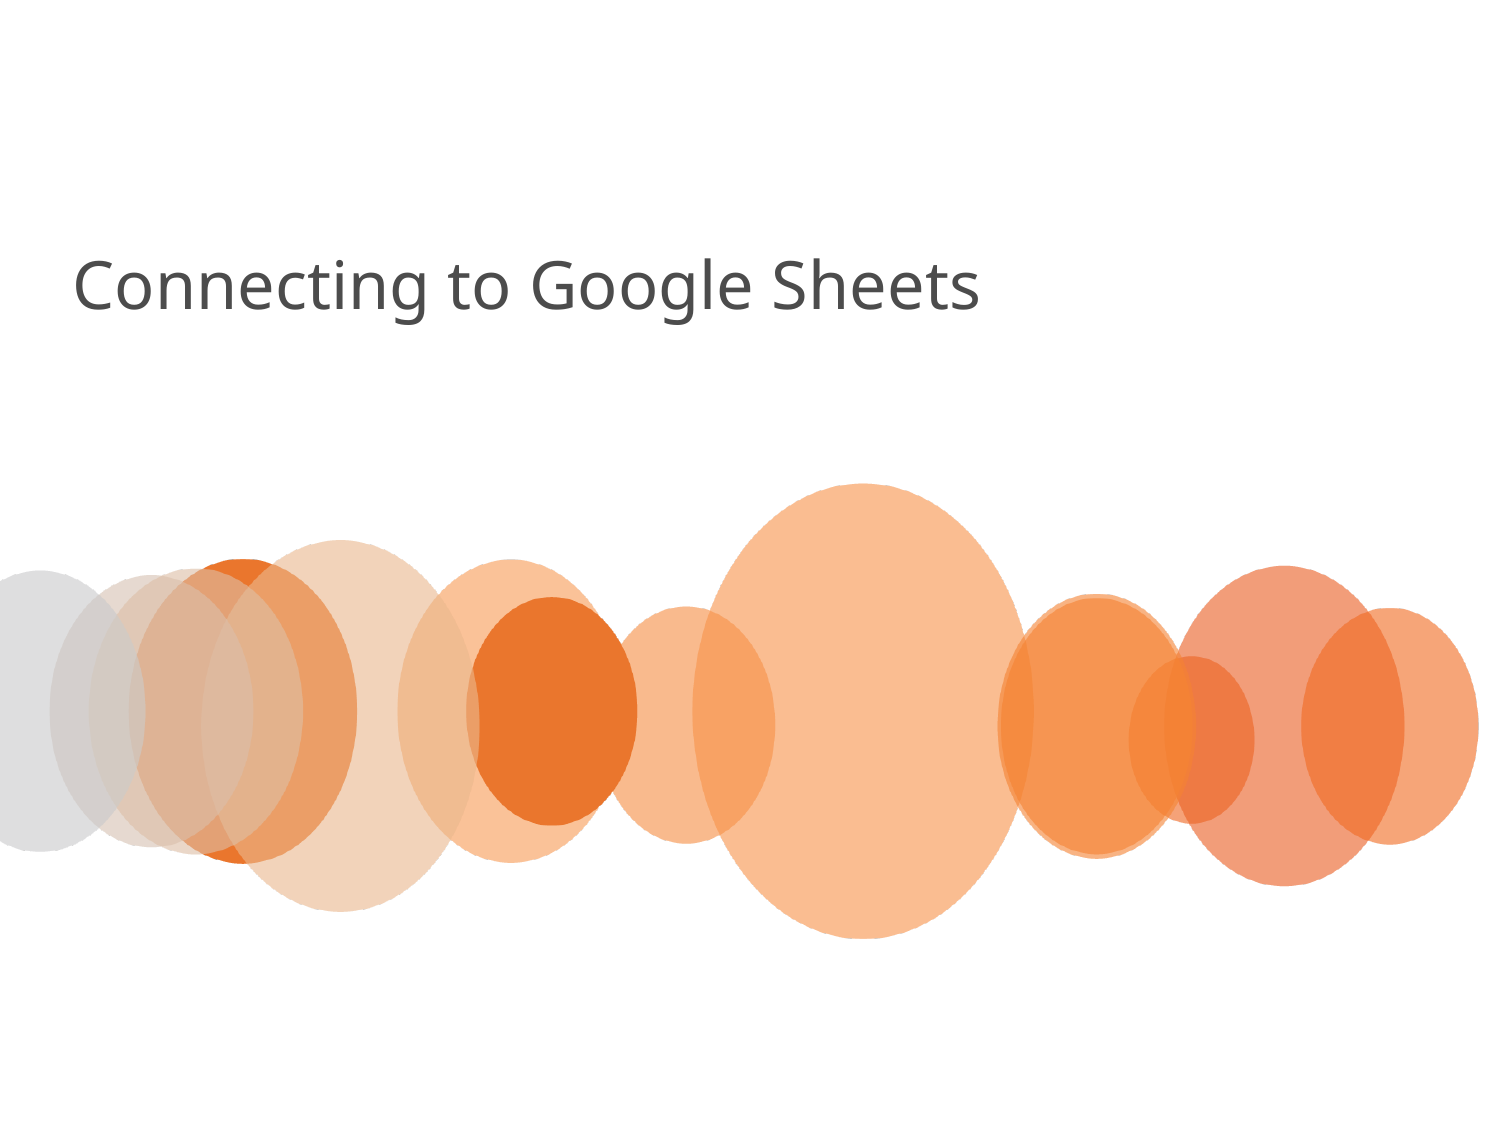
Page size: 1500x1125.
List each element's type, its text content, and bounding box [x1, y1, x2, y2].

picture [0, 402, 1500, 1052]
list Connecting to Google Sheets [72, 258, 1431, 324]
